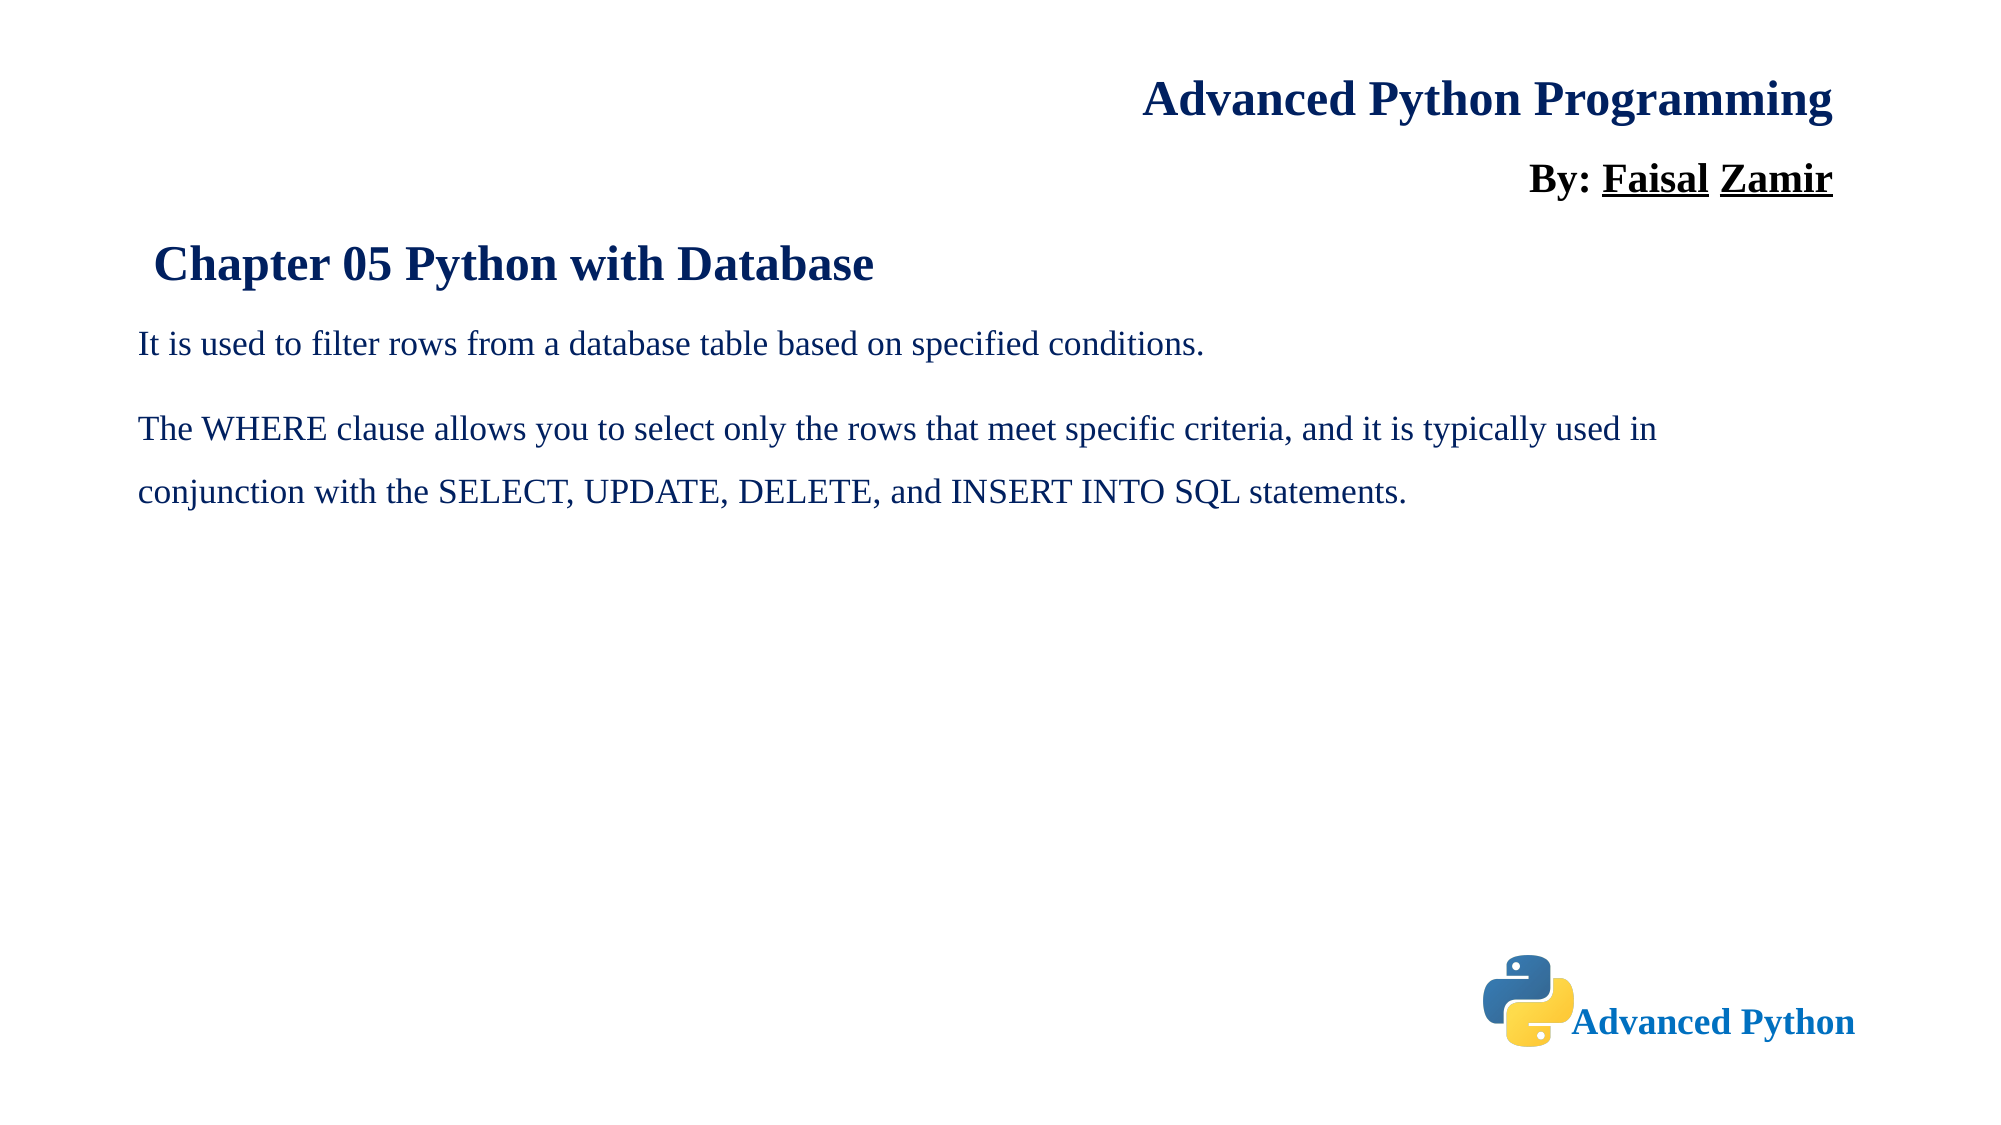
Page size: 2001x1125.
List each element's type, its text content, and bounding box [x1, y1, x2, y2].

picture [1483, 955, 1574, 1047]
text_box Advanced Python Programming By: Faisal Zamir Chapter 05 Python with Database [138, 53, 1849, 273]
text_box Advanced Python [1465, 955, 1971, 1062]
list It is used to filter rows from a database table based on specified conditions. The WHERE clause allows you to select only the rows that meet specific criteria, and it is typically used in conjunction with the SELECT, UPDATE, DELETE, and INSERT INTO SQL statements. [122, 291, 1848, 1062]
